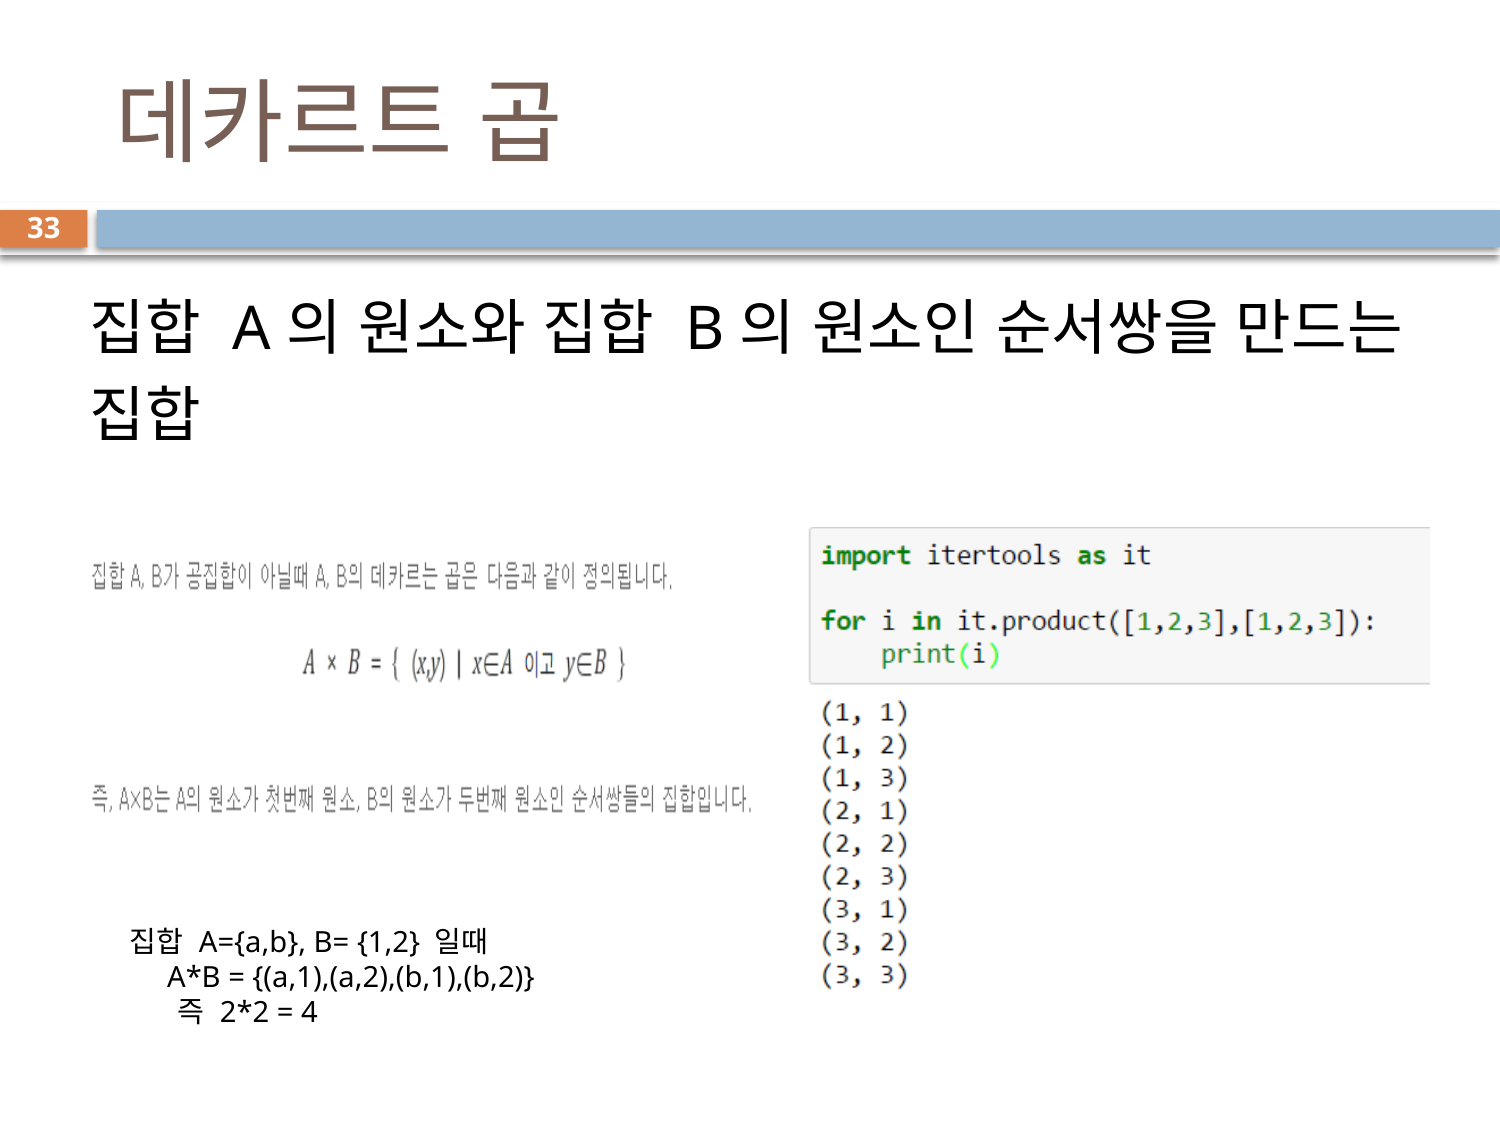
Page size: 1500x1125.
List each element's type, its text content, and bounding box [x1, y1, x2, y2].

picture [803, 526, 1431, 1014]
title 데카르트 곱 [100, 37, 1438, 200]
slide_number 33 [0, 208, 88, 249]
picture [88, 538, 763, 859]
list 집합 A의 원소와 집합 B의 원소인 순서쌍을 만드는 집합 [75, 267, 1425, 504]
text_box 집합 A={a,b}, B= {1,2} 일때 A*B = {(a,1),(a,2),(b,1),(b,2)} 즉 2*2 = 4 [114, 915, 706, 1036]
